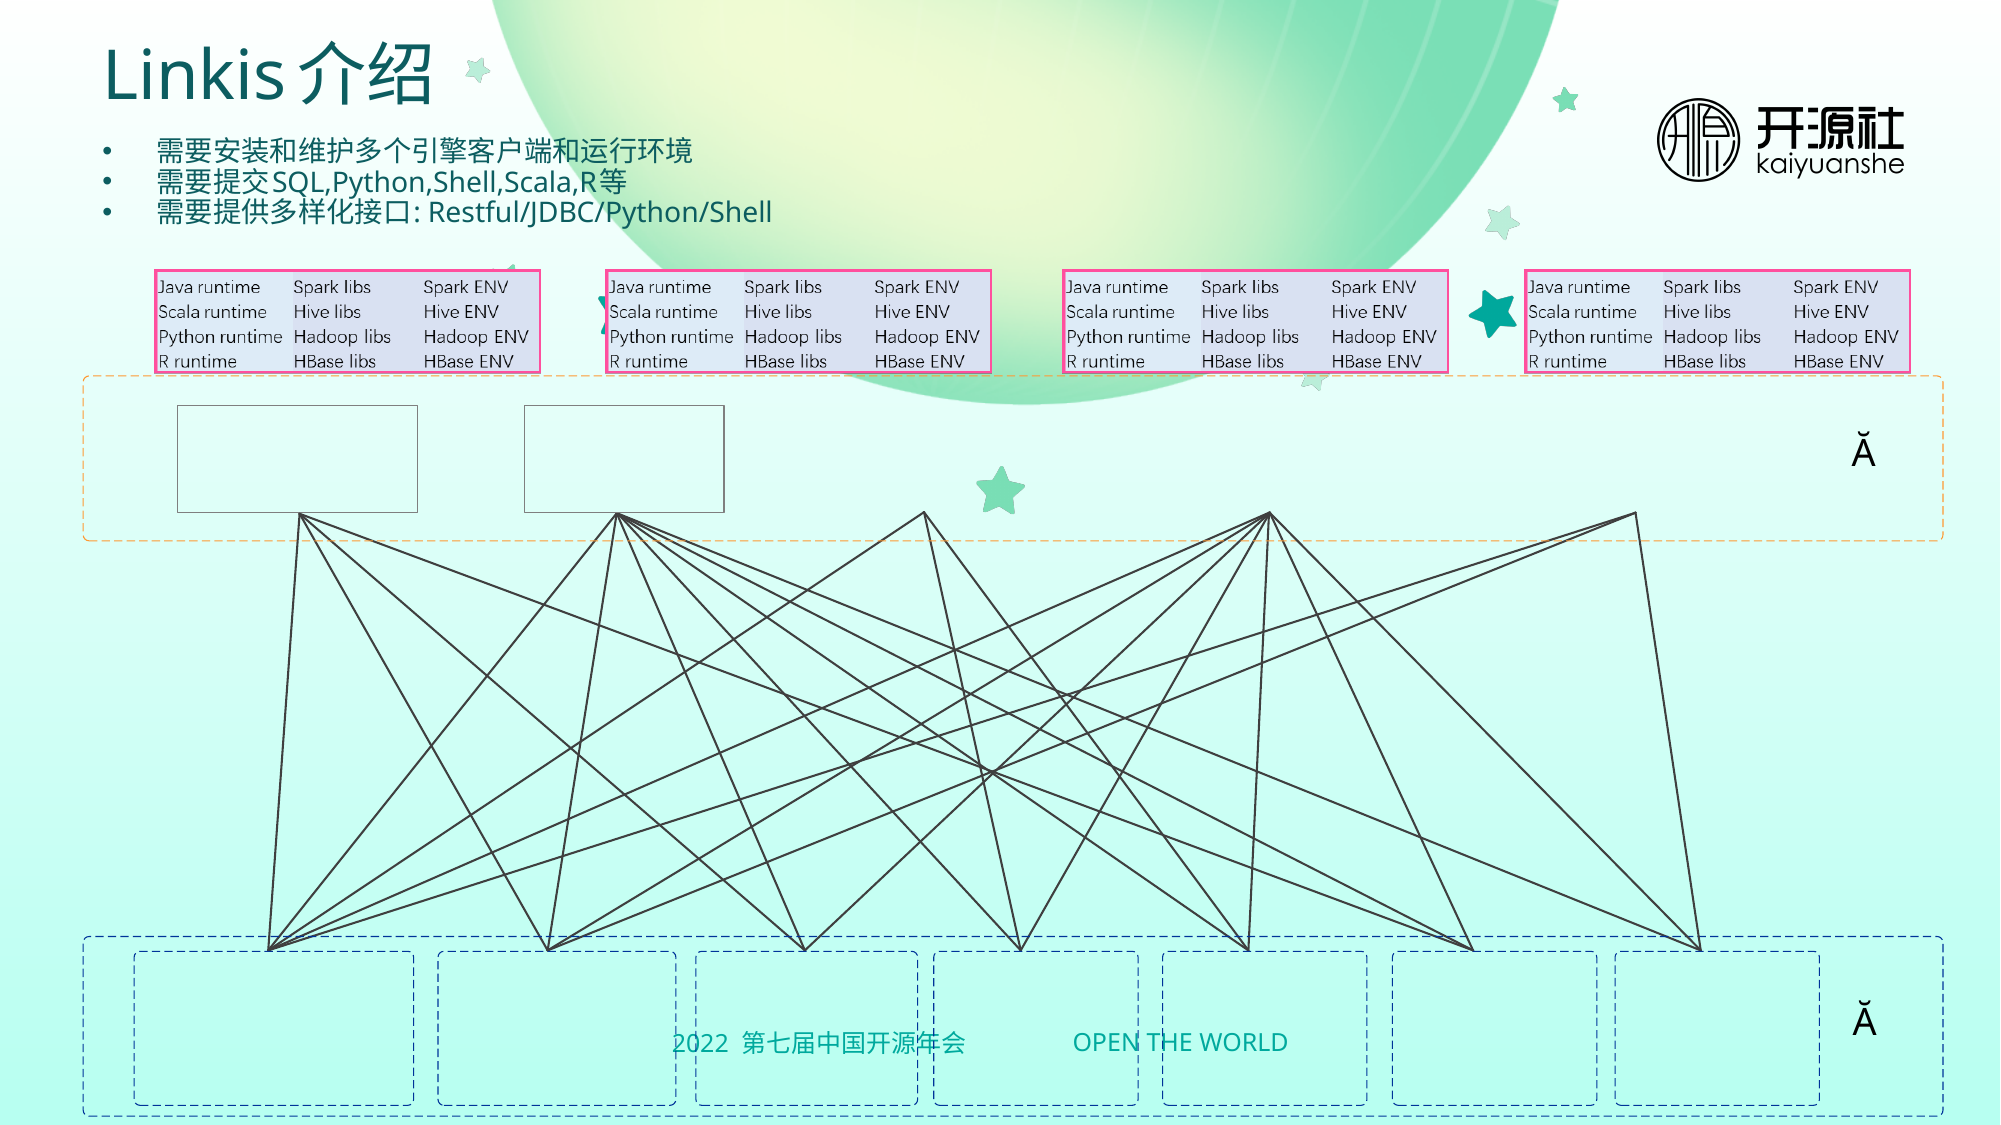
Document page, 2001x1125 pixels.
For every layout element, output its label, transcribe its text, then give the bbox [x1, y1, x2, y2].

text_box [464, 57, 1579, 374]
text_box 需要安装和维护多个引擎客户端和运行环境 需要提交SQL,Python,Shell,Scala,R等 需要提供多样化接口: Restful/JDBC/Python/Shell [87, 68, 464, 240]
text_box Linkis介绍 [87, 32, 471, 68]
picture [81, 0, 1944, 1117]
picture [1656, 98, 1904, 182]
